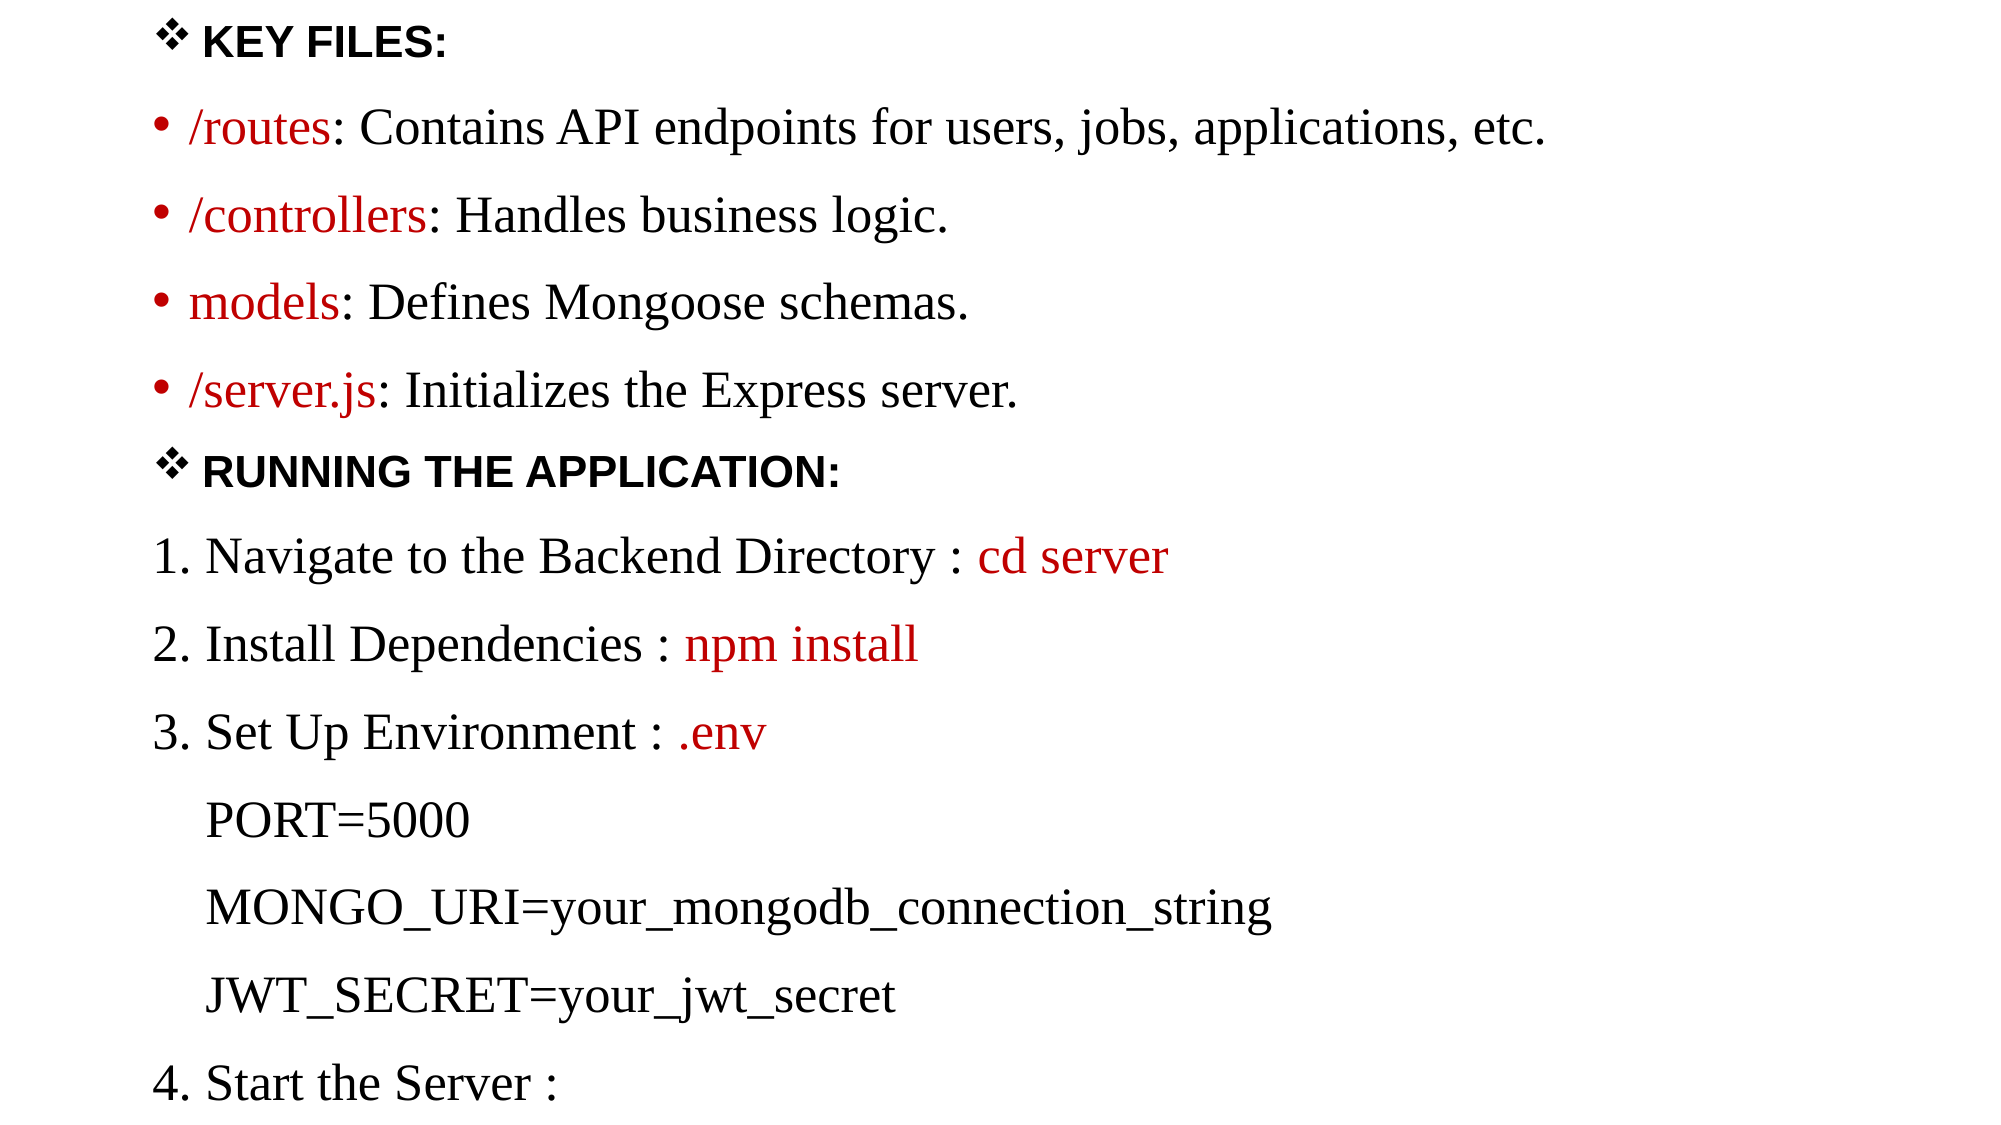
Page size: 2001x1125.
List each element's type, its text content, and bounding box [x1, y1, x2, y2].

list KEY FILES: /routes: Contains API endpoints for users, jobs, applications, etc. /controllers: Handles business logic. models: Defines Mongoose schemas. /server.js: Initializes the Express server. RUNNING THE APPLICATION: 1. Navigate to the Backend Directory : cd server 2. Install Dependencies : npm install 3. Set Up Environment : .env PORT=5000 MONGO_URI=your_mongodb_connection_string JWT_SECRET=your_jwt_secret 4. Start the Server : [137, 0, 1863, 1125]
